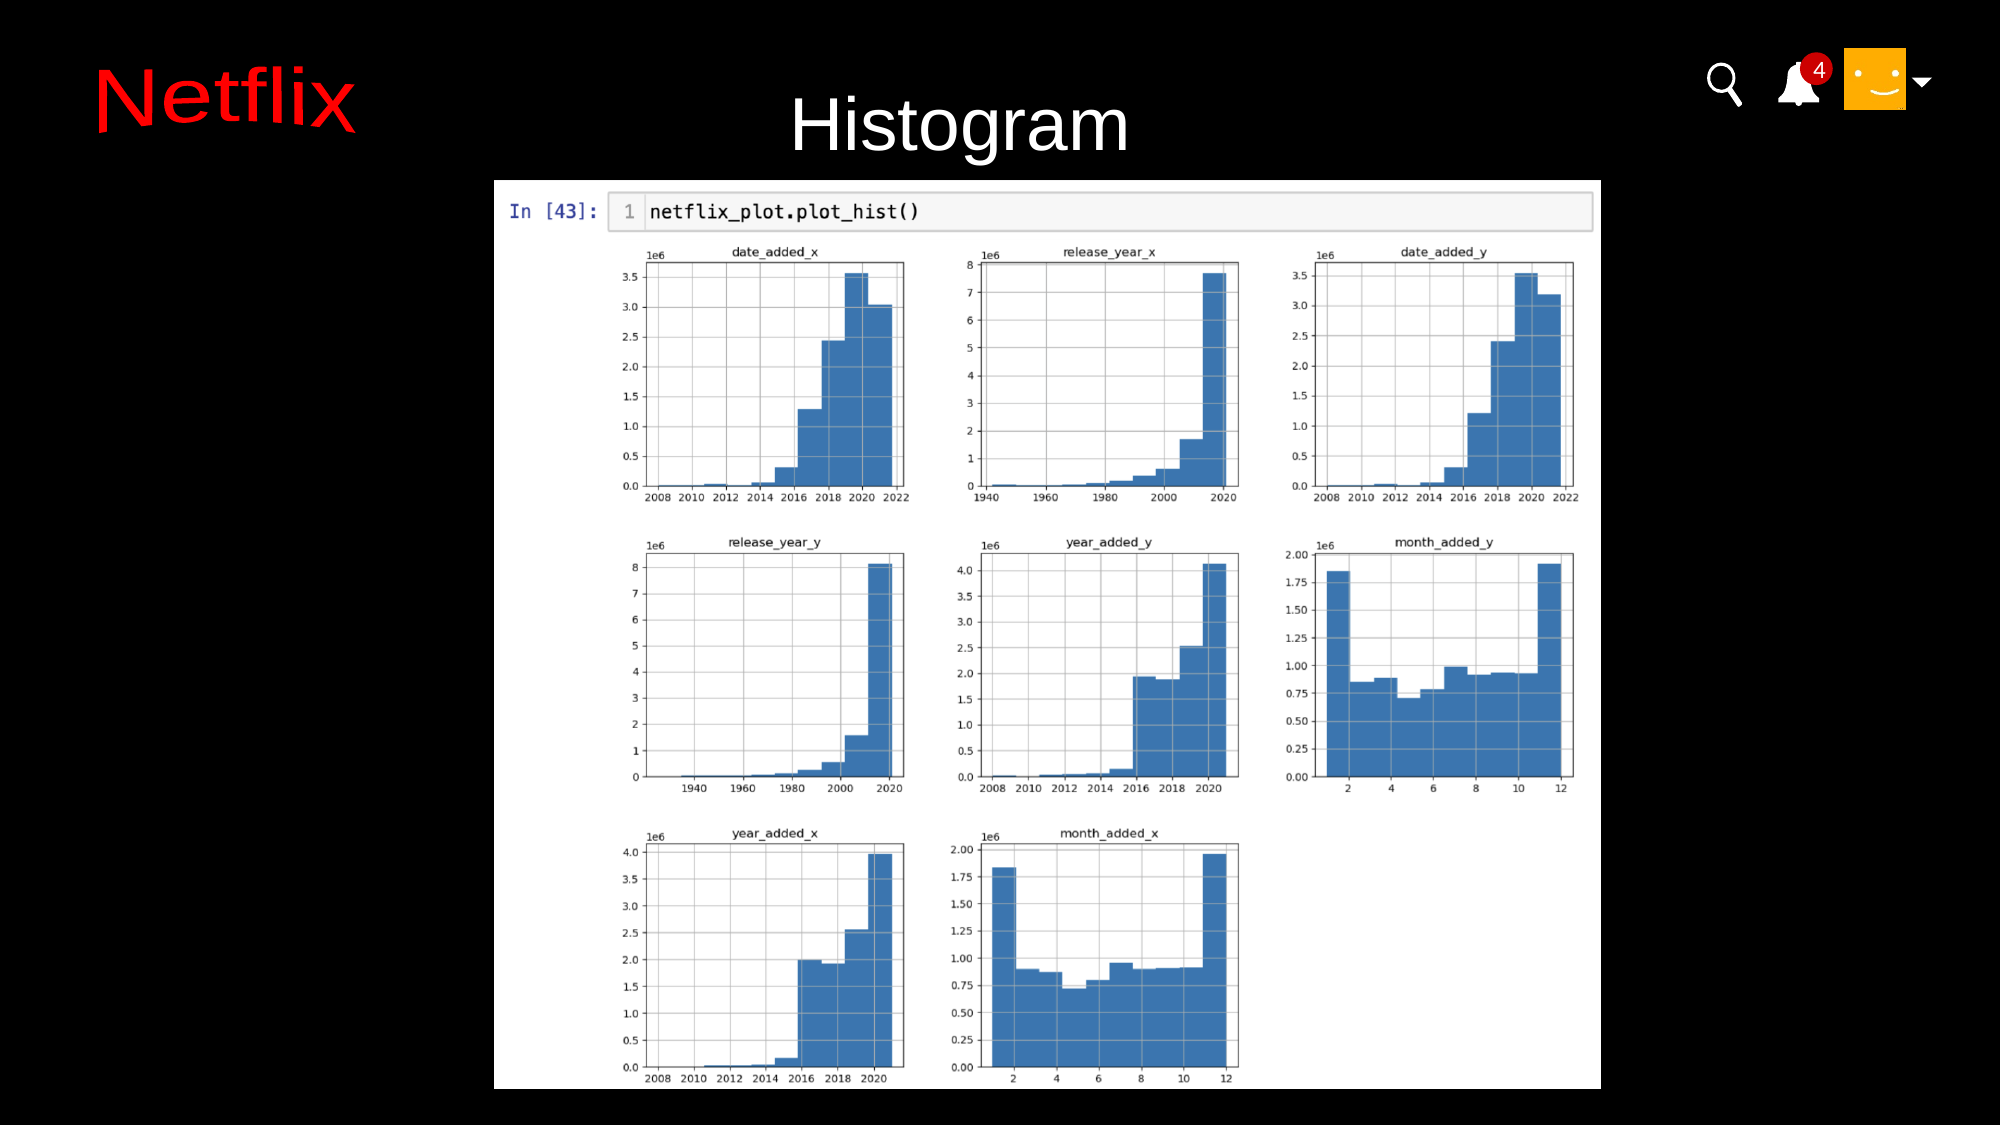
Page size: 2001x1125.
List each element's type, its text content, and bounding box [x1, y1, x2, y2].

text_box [1707, 48, 1932, 110]
text_box [823, 60, 986, 130]
text_box Histogram [336, 60, 1584, 181]
picture [494, 180, 1601, 1089]
